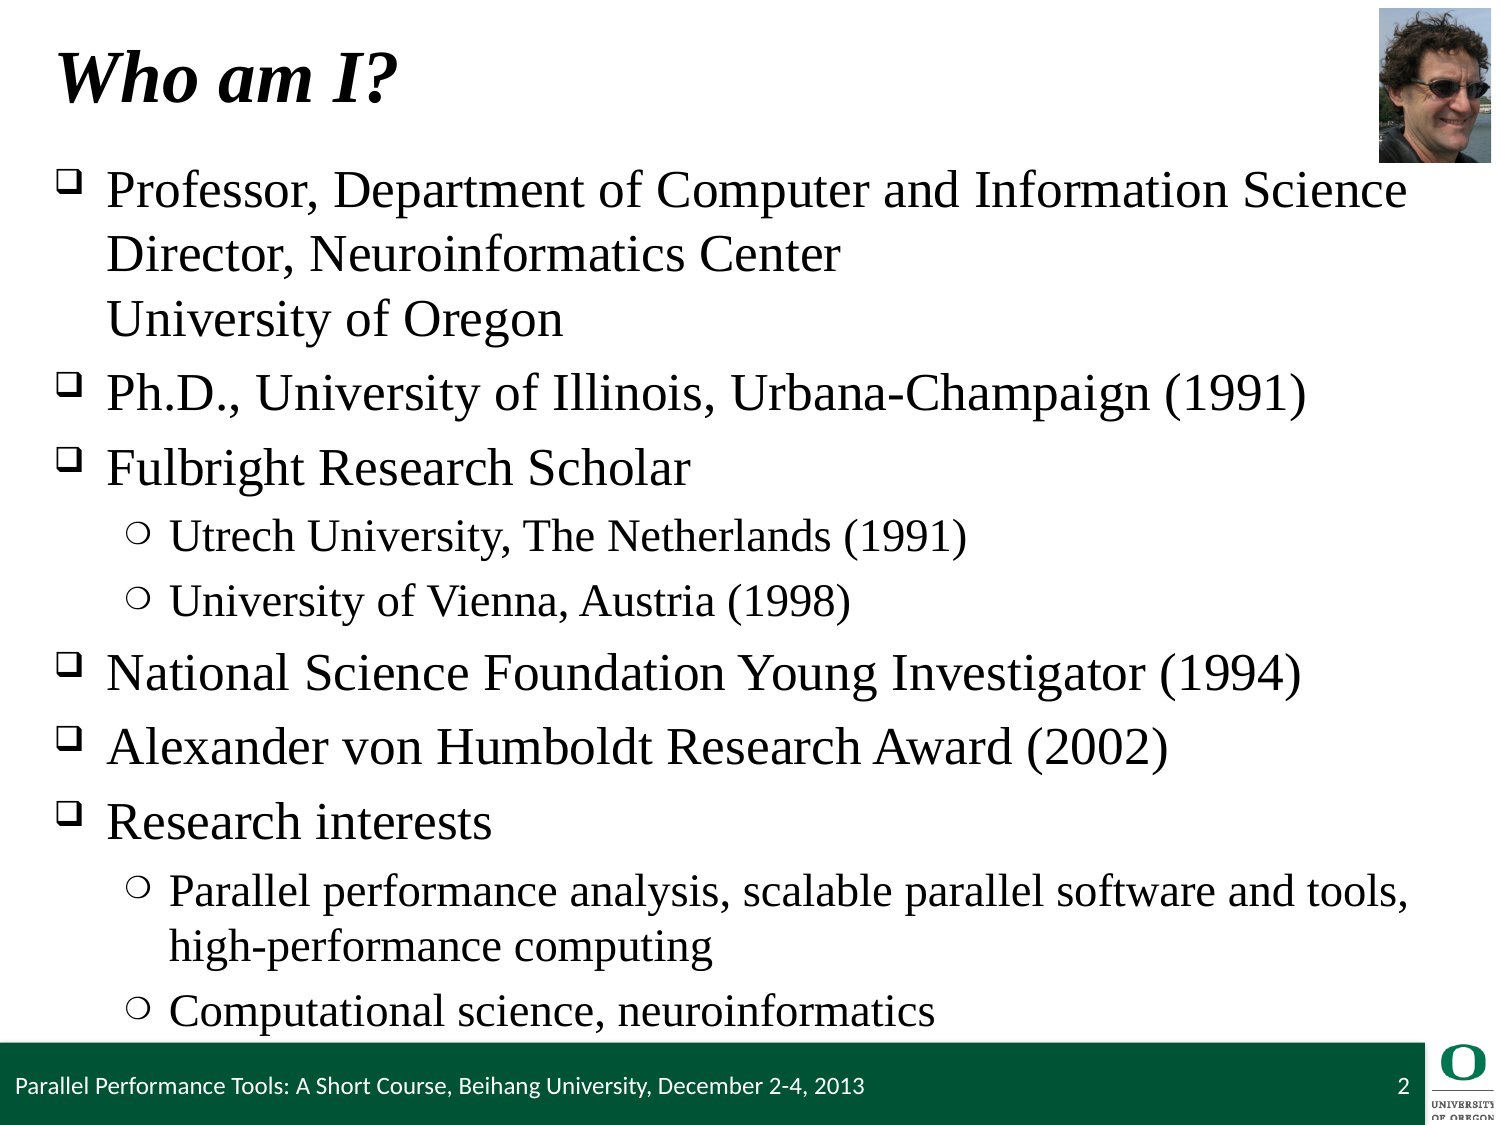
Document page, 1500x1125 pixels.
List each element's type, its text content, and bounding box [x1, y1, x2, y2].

picture [1378, 8, 1492, 163]
title Who am I? [39, 0, 1500, 145]
footer Parallel Performance Tools: A Short Course, Beihang University, December 2-4, 2013 [0, 1044, 988, 1125]
list Professor, Department of Computer and Information Science Director, Neuroinformatics Center University of Oregon Ph.D., University of Illinois, Urbana-Champaign (1991) Fulbright Research Scholar Utrech University, The Netherlands (1991) University of Vienna, Austria (1998) National Science Foundation Young Investigator (1994) Alexander von Humboldt Research Award (2002) Research interests Parallel performance analysis, scalable parallel software and tools, high-performance computing Computational science, neuroinformatics [39, 147, 1500, 1046]
slide_number 2 [1074, 1044, 1425, 1125]
